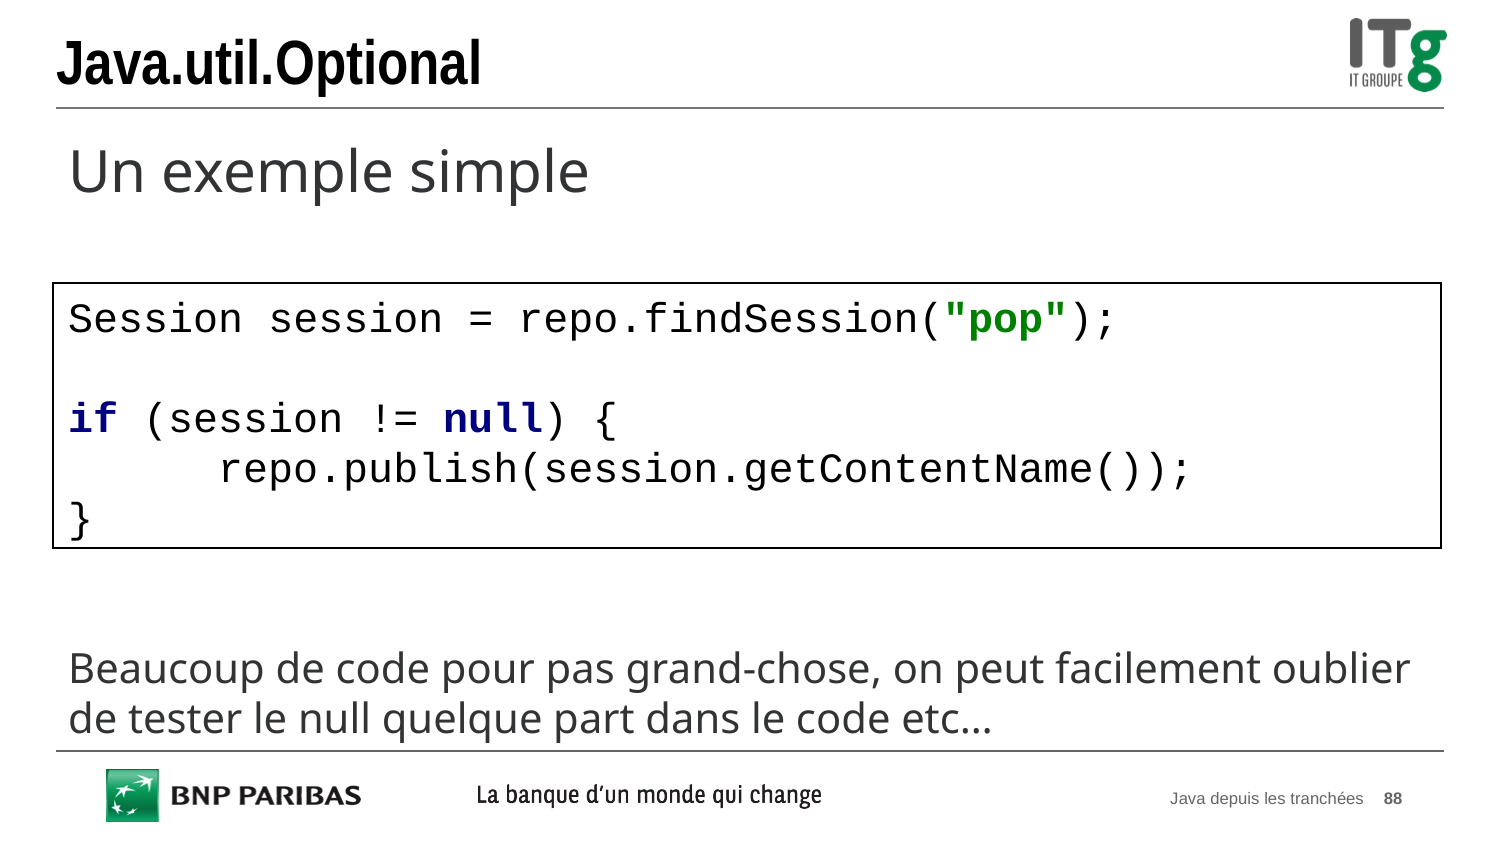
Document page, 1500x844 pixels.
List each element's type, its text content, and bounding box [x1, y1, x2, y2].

title Java.util.Optional [56, 14, 1444, 106]
text_box Un exemple simple [53, 126, 1441, 210]
picture [478, 784, 821, 809]
picture [106, 769, 361, 822]
text_box Session session = repo.findSession("pop"); if (session != null) { repo.publish(session.getContentName()); } [53, 282, 1441, 548]
text_box Beaucoup de code pour pas grand-chose, on peut facilement oublier de tester le null quelque part dans le code etc… [53, 634, 1441, 753]
slide_number 88 [1372, 786, 1403, 810]
footer Java depuis les tranchées [1033, 786, 1365, 810]
